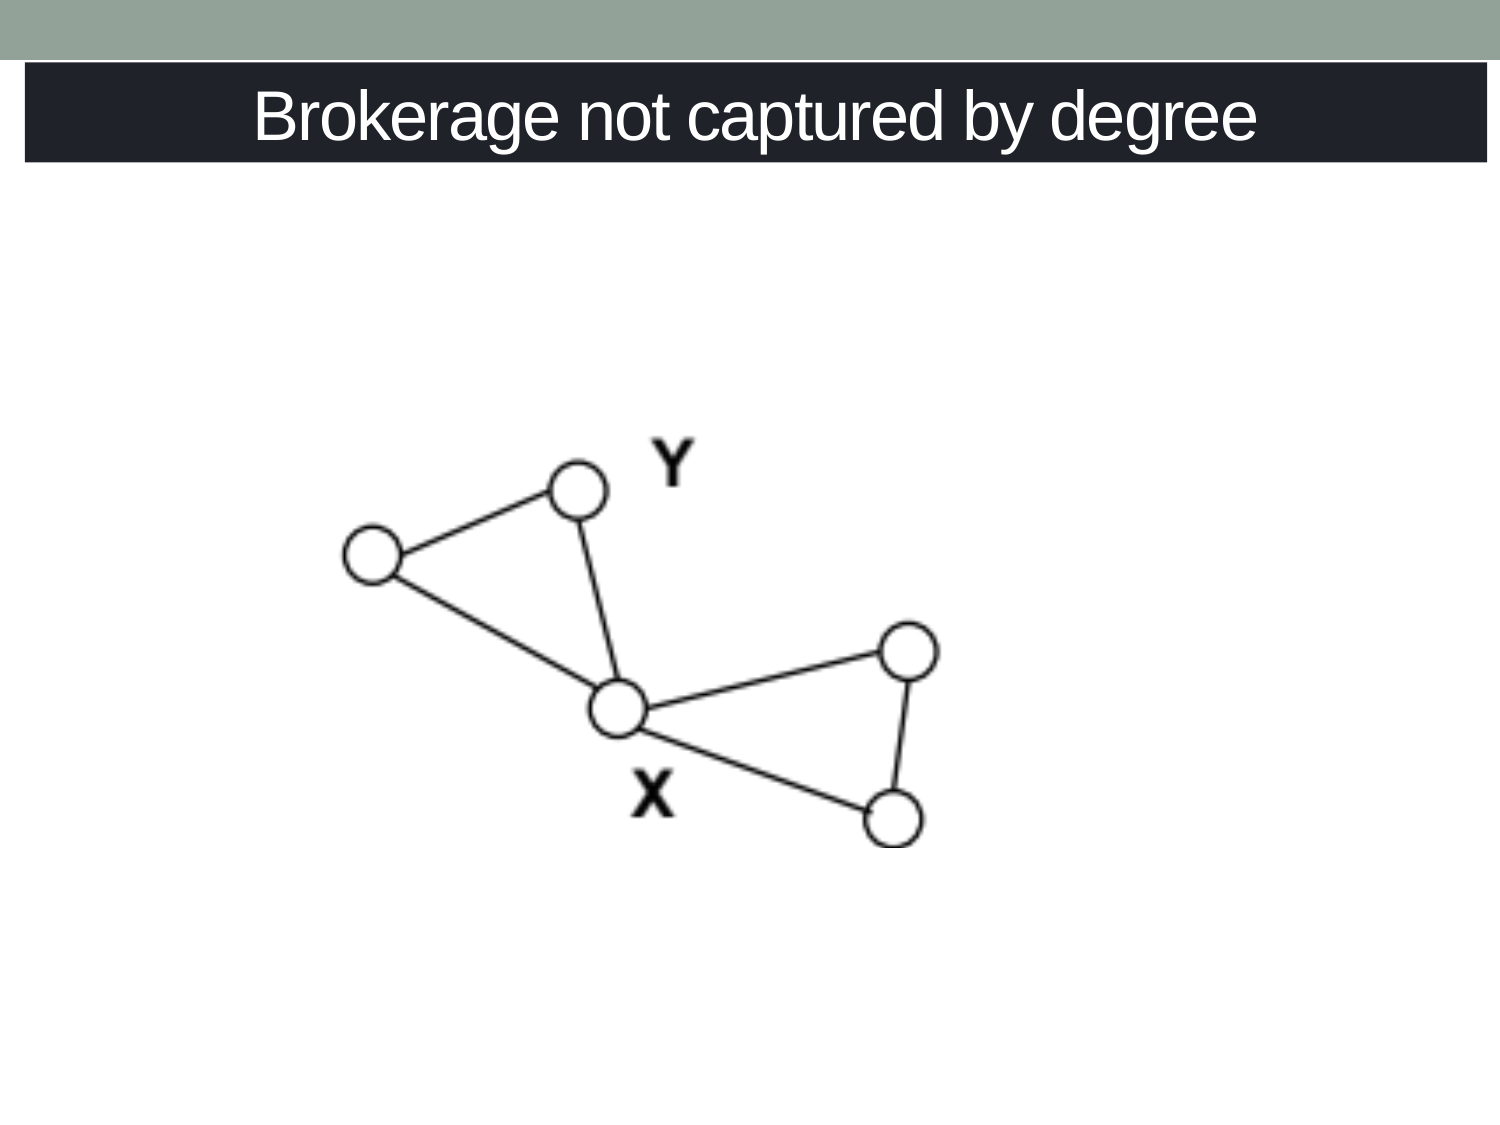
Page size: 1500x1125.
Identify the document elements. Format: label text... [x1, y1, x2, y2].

picture [337, 399, 949, 848]
title Brokerage not captured by degree [24, 62, 1488, 163]
